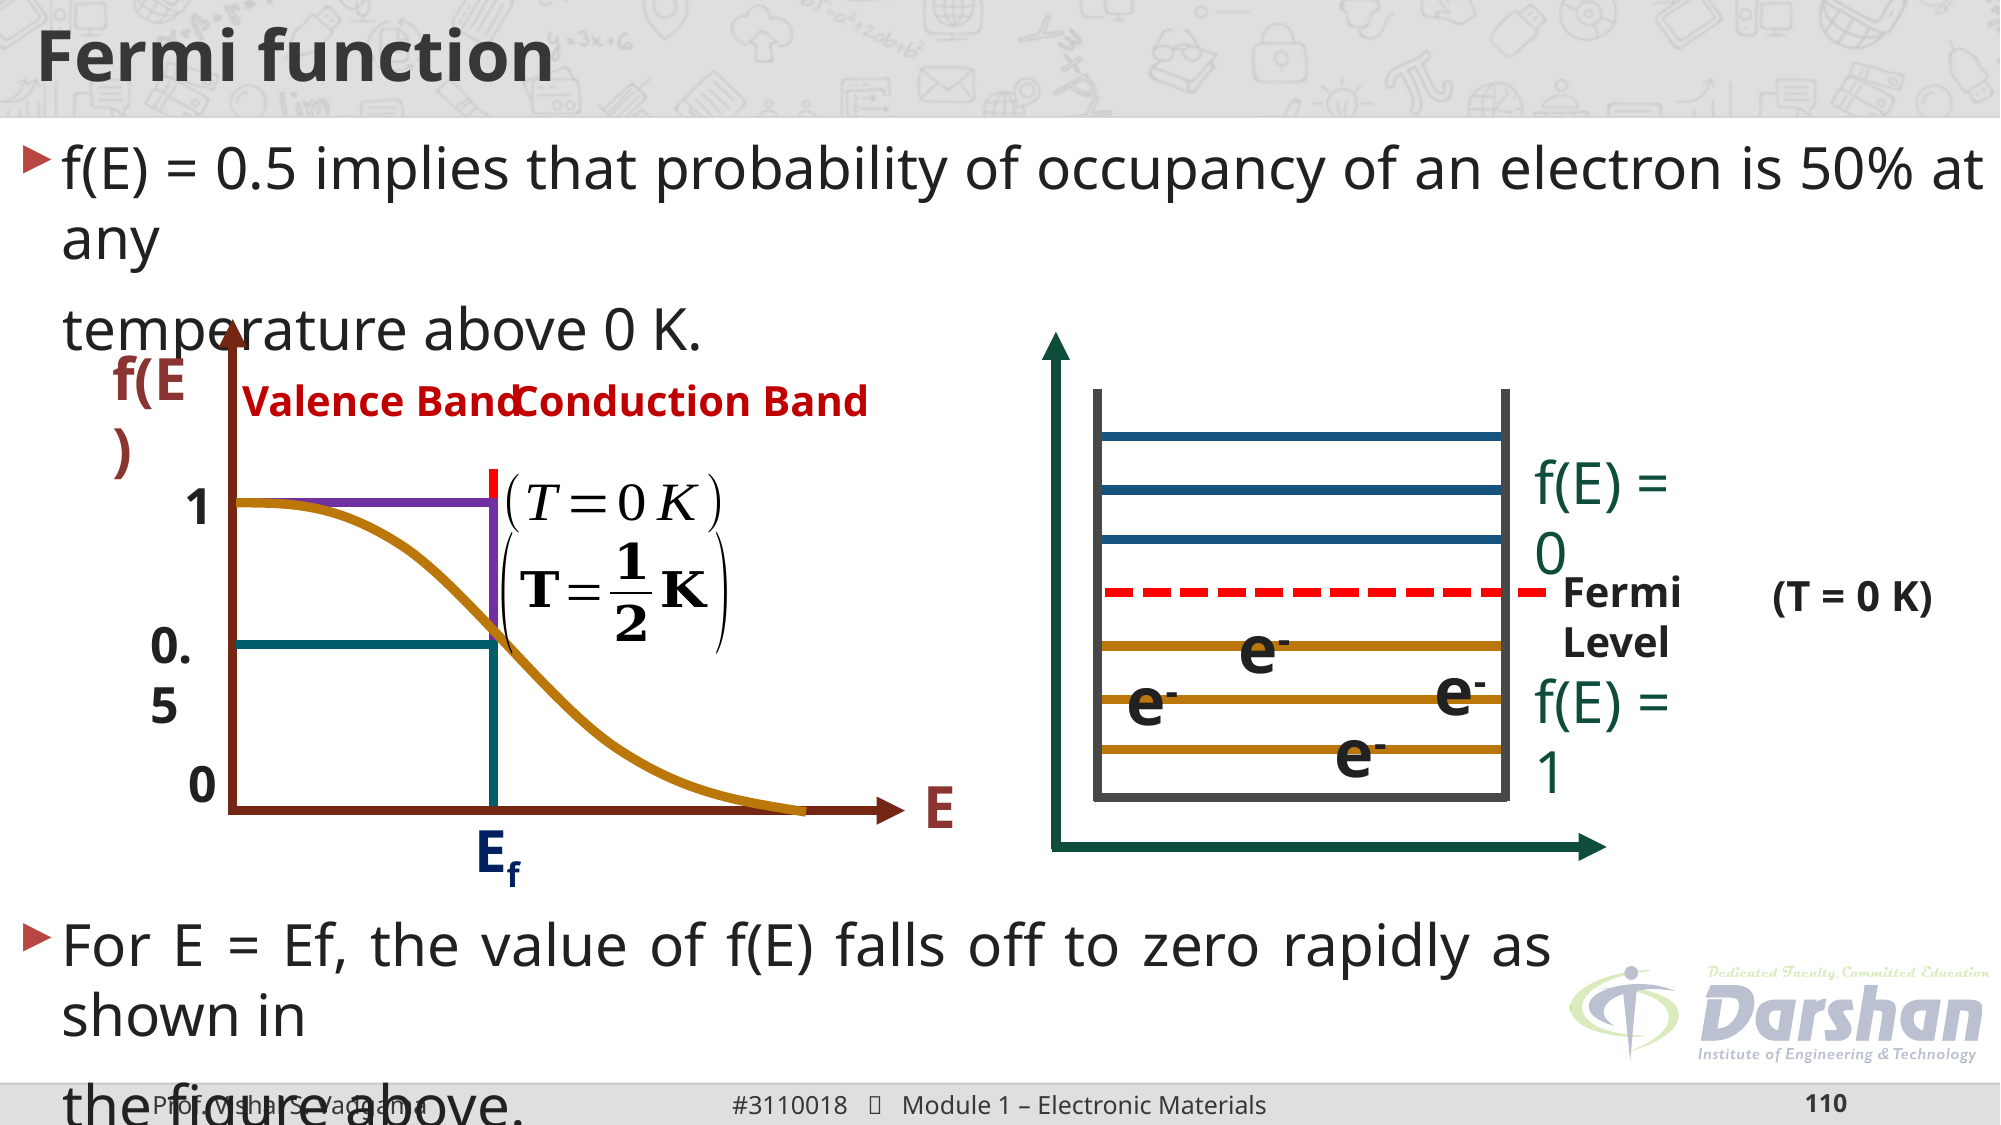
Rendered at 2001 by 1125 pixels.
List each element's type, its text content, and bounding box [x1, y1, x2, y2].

text_box For E = Ef, the value of f(E) falls off to zero rapidly as shown in the figure above. [3, 901, 1568, 1089]
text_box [235, 499, 499, 642]
text_box f(E) = 0.5 implies that probability of occupancy of an electron is 50% at any temperature above 0 K. [3, 123, 2000, 311]
title Fermi function [0, 0, 2000, 117]
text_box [1052, 331, 1941, 849]
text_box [97, 319, 990, 893]
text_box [235, 642, 499, 806]
text_box The Schrodinger’s equations are: [1570, 966, 1990, 1063]
